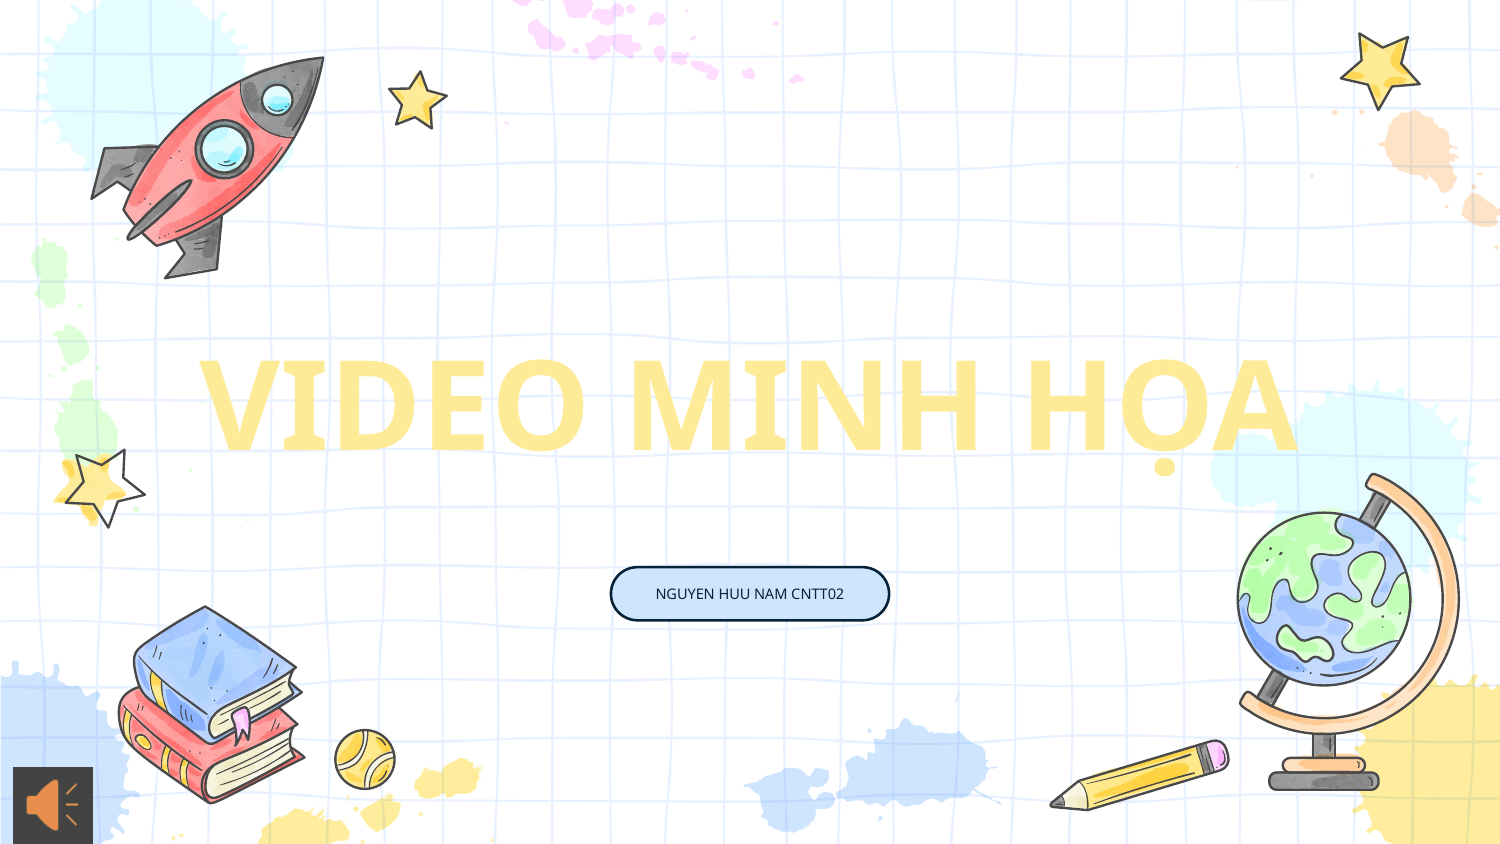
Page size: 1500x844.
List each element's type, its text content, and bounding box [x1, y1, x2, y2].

text_box [57, 497, 69, 503]
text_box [389, 71, 447, 129]
picture [0, 486, 1500, 844]
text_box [1340, 33, 1420, 111]
text_box NGUYEN HUU NAM CNTT02 [609, 566, 891, 622]
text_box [1049, 739, 1230, 811]
text_box Video minh họa [0, 317, 1500, 486]
text_box [66, 486, 74, 491]
text_box [52, 486, 78, 505]
text_box [80, 504, 97, 521]
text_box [116, 606, 305, 807]
text_box [65, 486, 145, 528]
picture [0, 0, 1500, 317]
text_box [334, 727, 398, 790]
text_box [1235, 473, 1460, 792]
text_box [90, 56, 324, 279]
text_box [88, 504, 99, 527]
